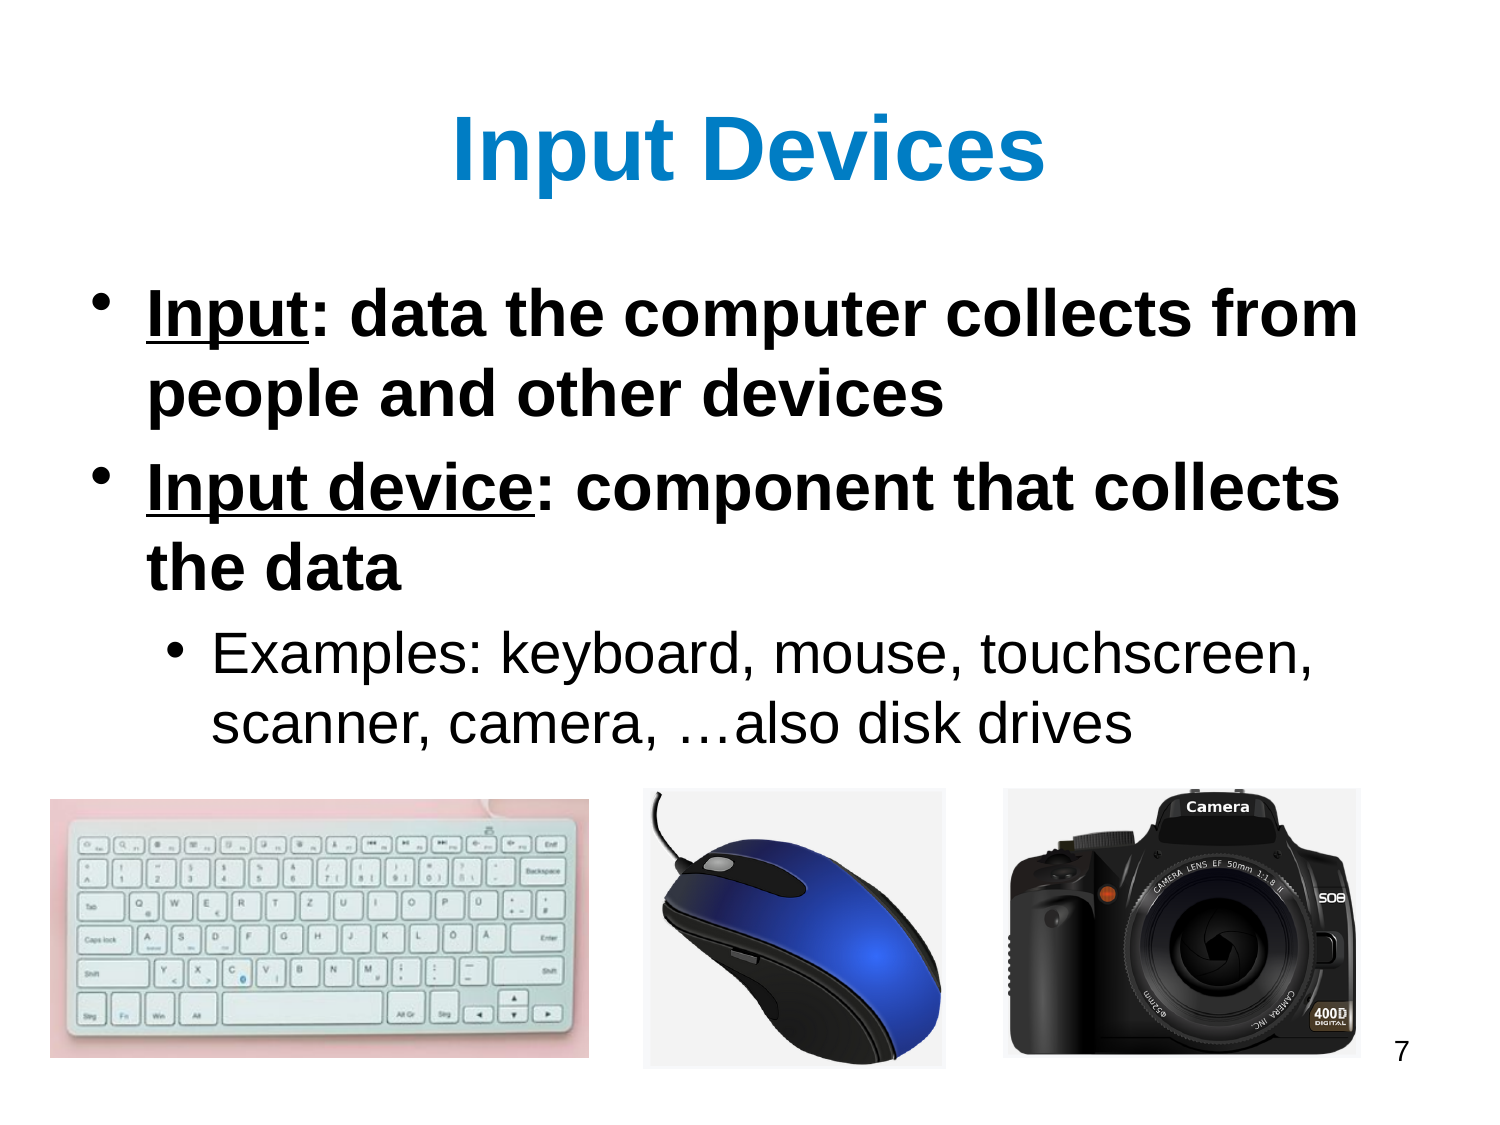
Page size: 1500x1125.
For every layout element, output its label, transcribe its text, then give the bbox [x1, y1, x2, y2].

picture [49, 799, 589, 1059]
picture [643, 788, 946, 1070]
title Input Devices [75, 50, 1425, 238]
picture [1003, 788, 1361, 1059]
slide_number 7 [1074, 1024, 1426, 1103]
list Input: data the computer collects from people and other devices Input device: component that collects the data Examples: keyboard, mouse, touchscreen, scanner, camera, …also disk drives [75, 262, 1425, 1005]
